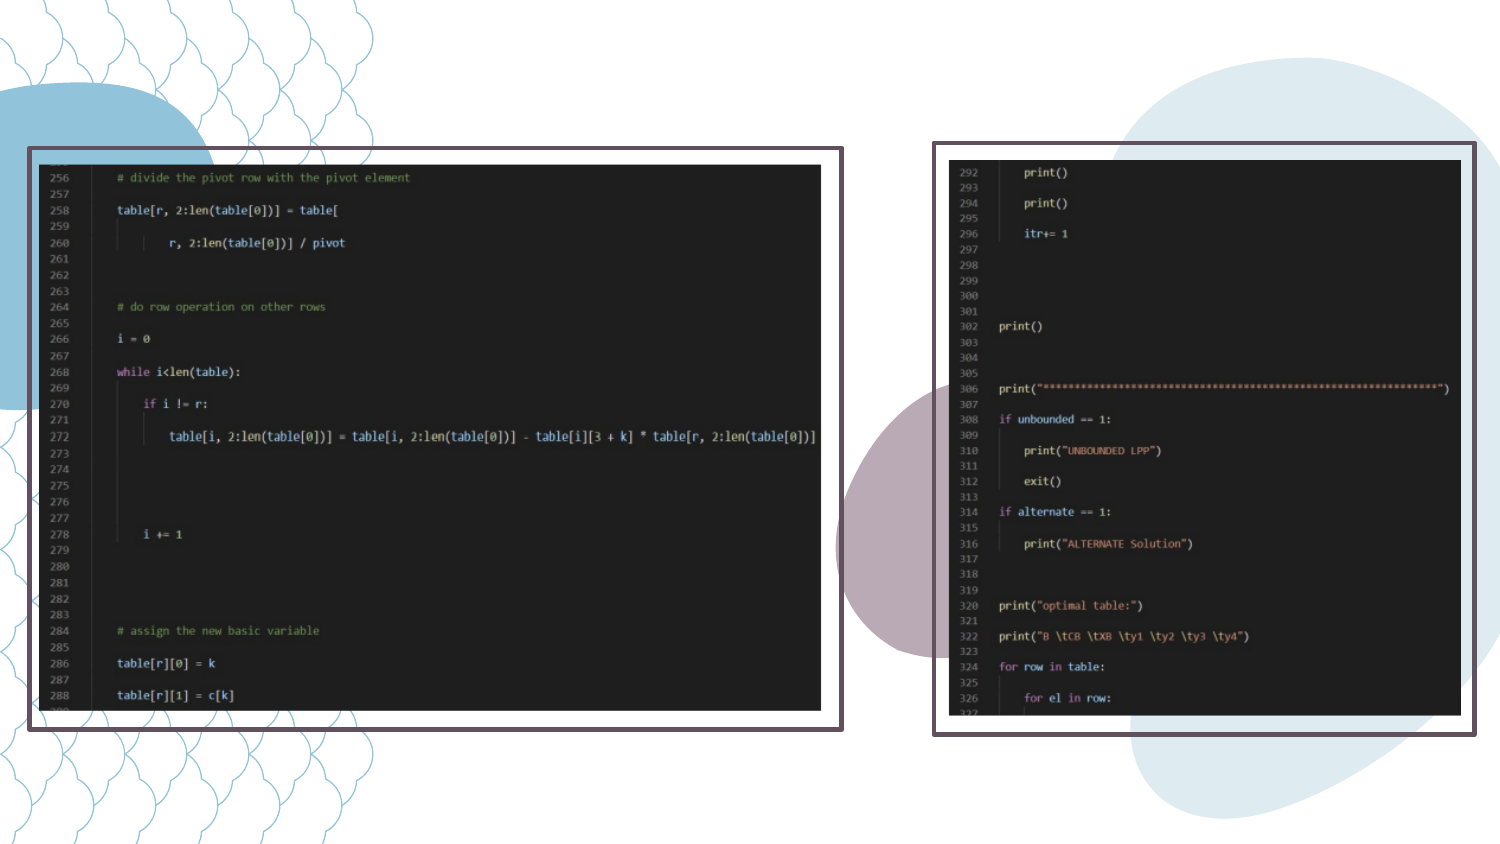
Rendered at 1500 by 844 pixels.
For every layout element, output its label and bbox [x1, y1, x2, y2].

text_box [932, 141, 1477, 736]
text_box [28, 146, 844, 732]
picture [38, 160, 1462, 718]
